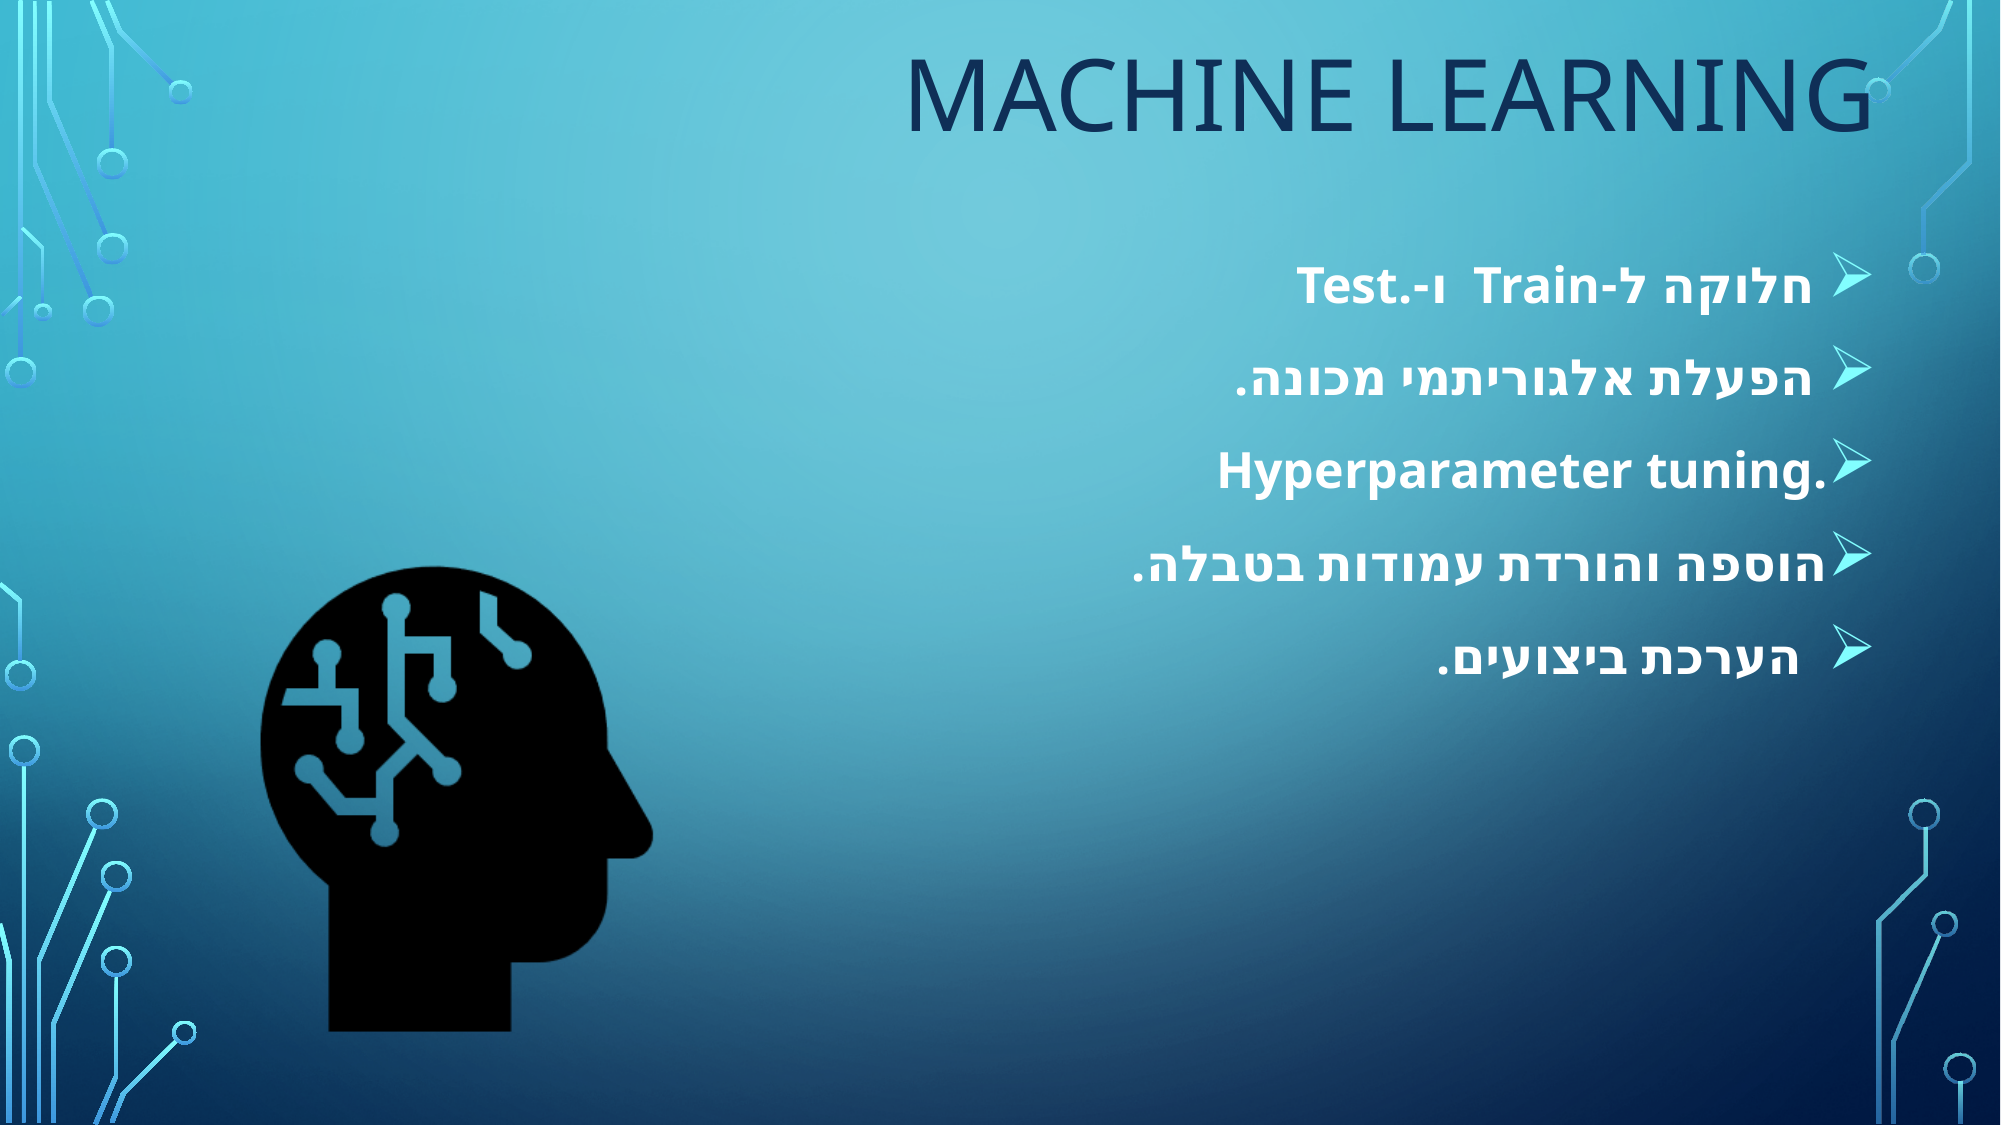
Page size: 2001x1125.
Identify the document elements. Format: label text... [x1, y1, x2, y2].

title Machine Learning [267, 22, 1893, 233]
list חלוקה ל-Train ו-.Test הפעלת אלגוריתמי מכונה. .Hyperparameter tuning הוספה והורדת עמודות בטבלה. הערכת ביצועים. [267, 233, 1893, 815]
picture [180, 524, 735, 1078]
